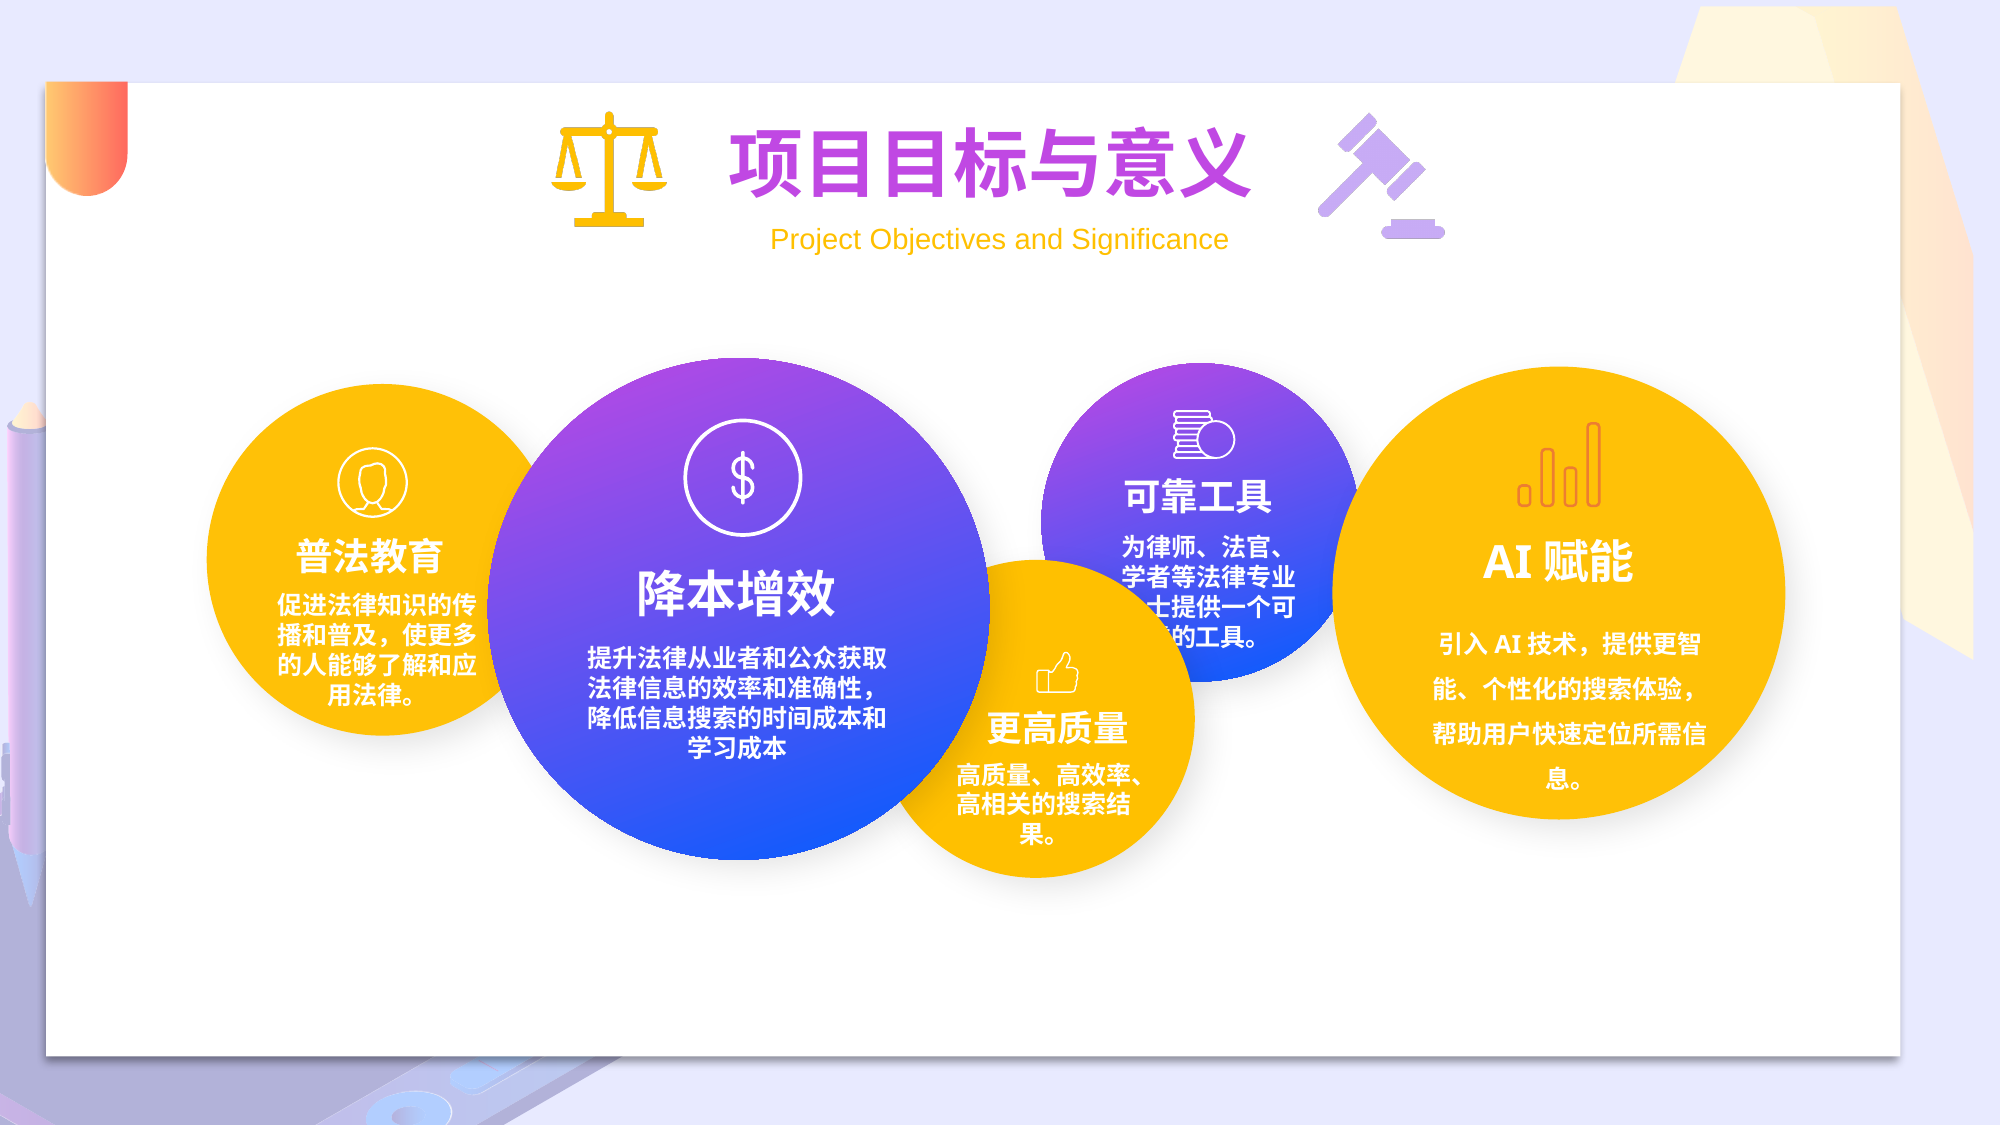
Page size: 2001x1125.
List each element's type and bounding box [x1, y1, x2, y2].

text_box [0, 0, 1974, 1125]
text_box [1332, 366, 1786, 820]
text_box [487, 358, 990, 860]
text_box [206, 383, 487, 736]
picture [1305, 100, 1456, 251]
picture [540, 100, 678, 238]
text_box [876, 559, 1195, 878]
text_box [1041, 363, 1360, 682]
